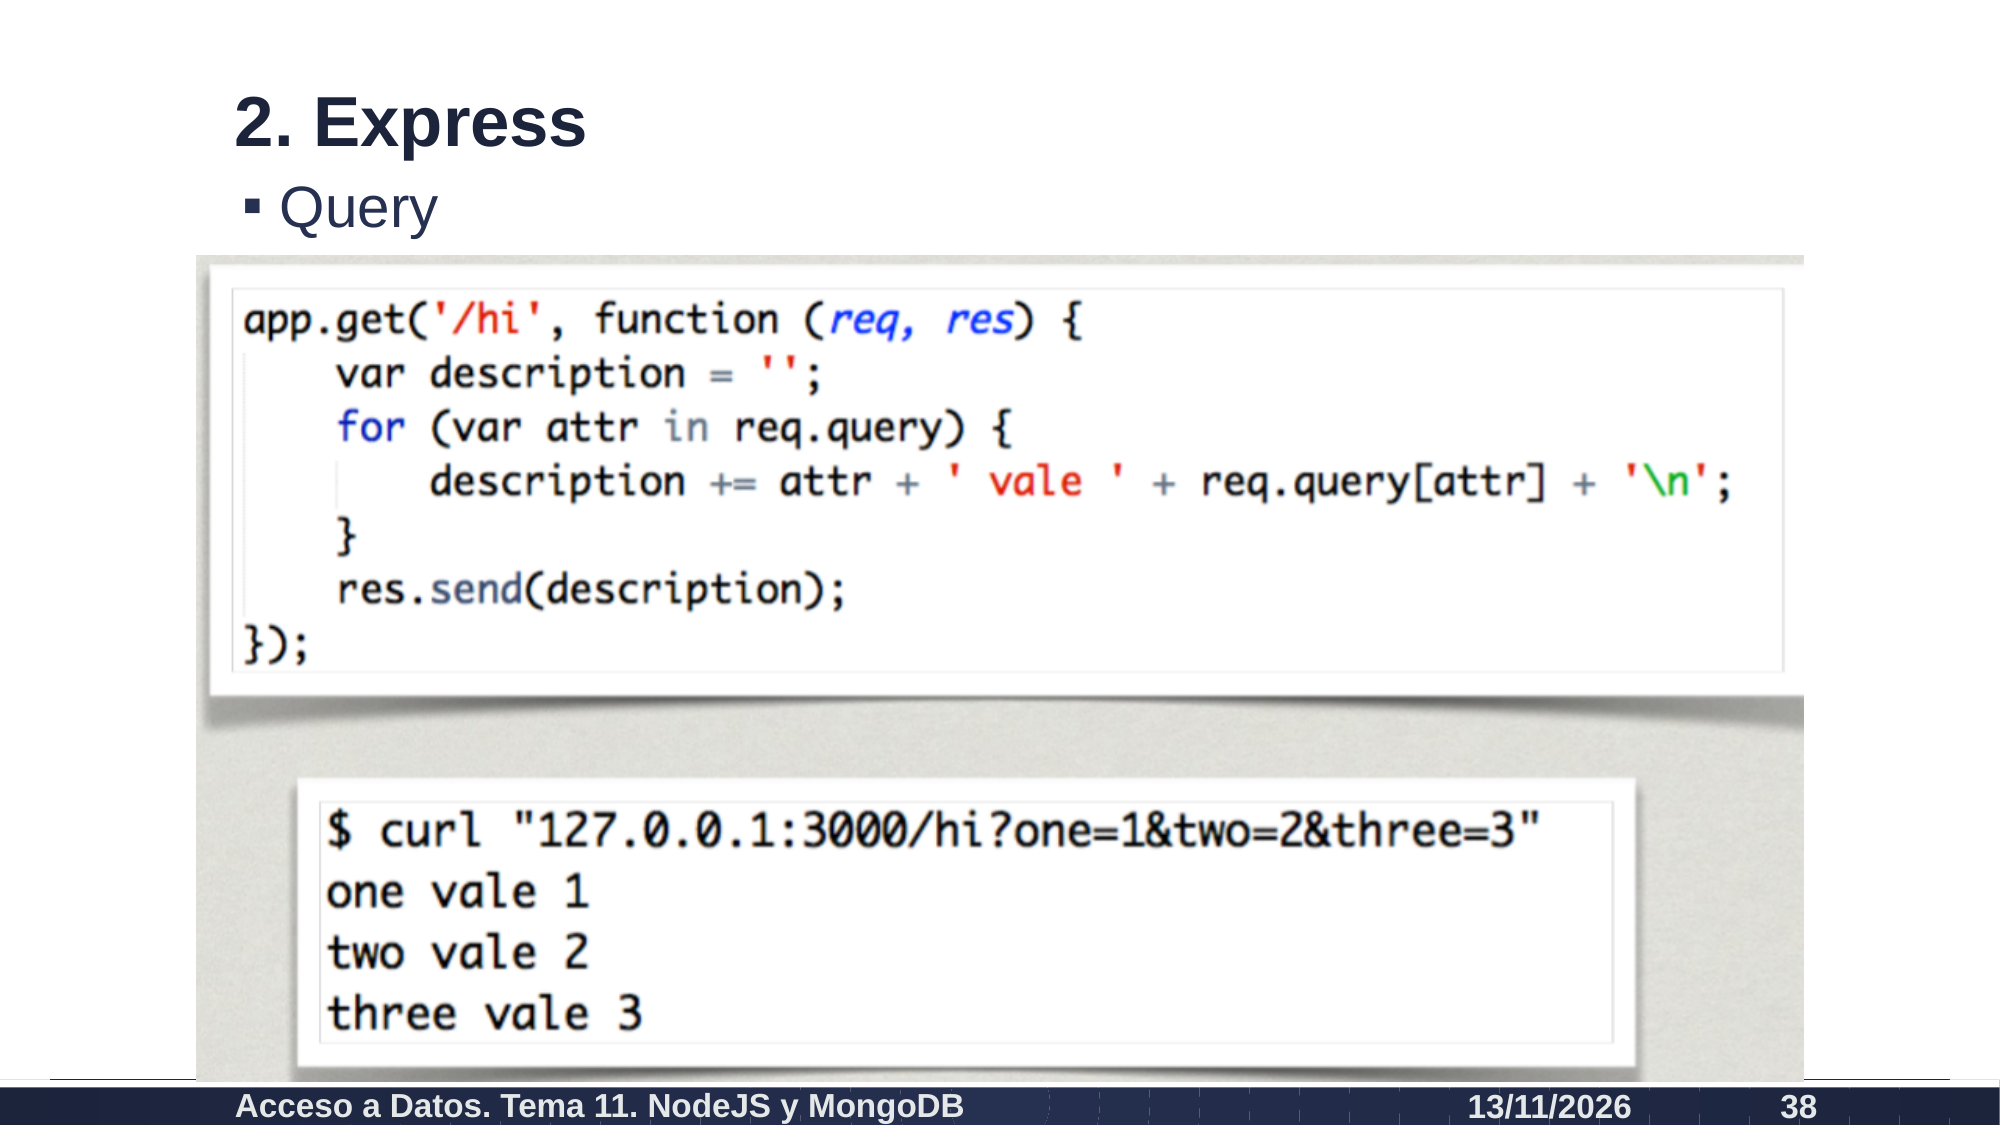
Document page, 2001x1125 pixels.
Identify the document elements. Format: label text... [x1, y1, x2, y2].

list Query [219, 169, 1780, 255]
title 2. Express [219, 76, 1780, 169]
footer Acceso a Datos. Tema 11. NodeJS y MongoDB [219, 1085, 1395, 1124]
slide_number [1420, 1085, 1647, 1125]
slide_number 38 [1674, 1085, 1833, 1125]
picture [196, 255, 1804, 1082]
